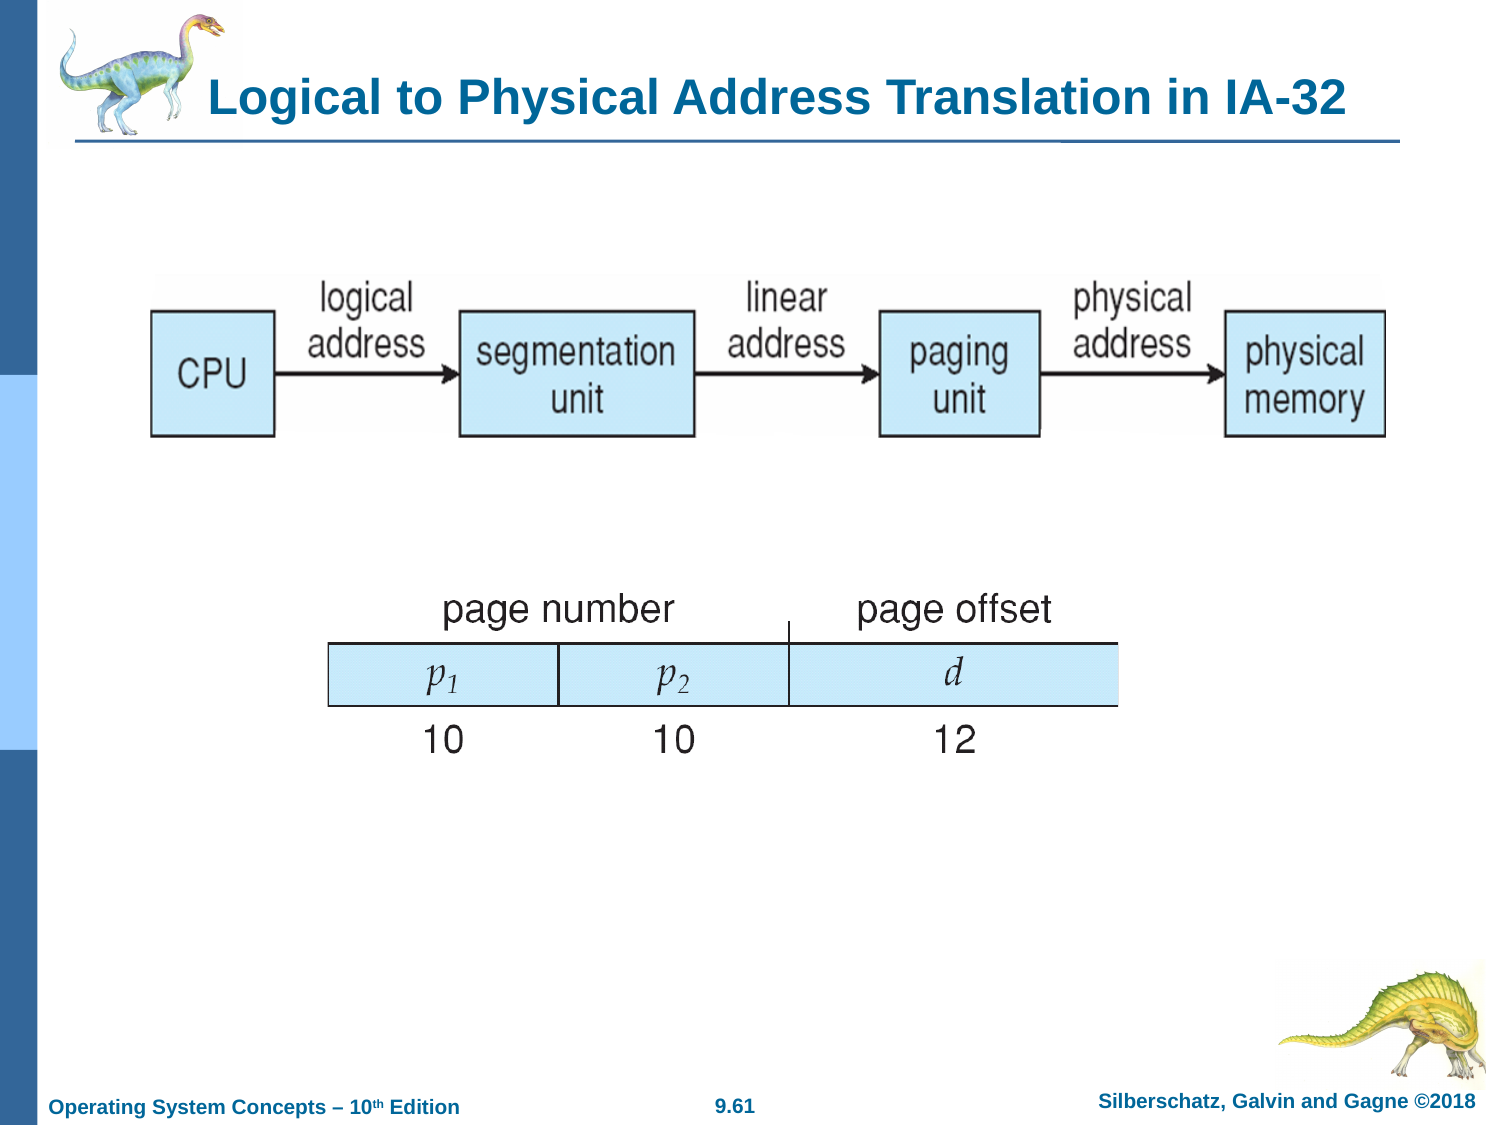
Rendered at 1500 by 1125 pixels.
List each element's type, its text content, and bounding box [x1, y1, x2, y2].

picture [1275, 959, 1486, 1090]
title Logical to Physical Address Translation in IA-32 [148, 30, 1407, 133]
picture [148, 273, 1386, 439]
picture [46, 0, 243, 149]
picture [327, 585, 1119, 760]
